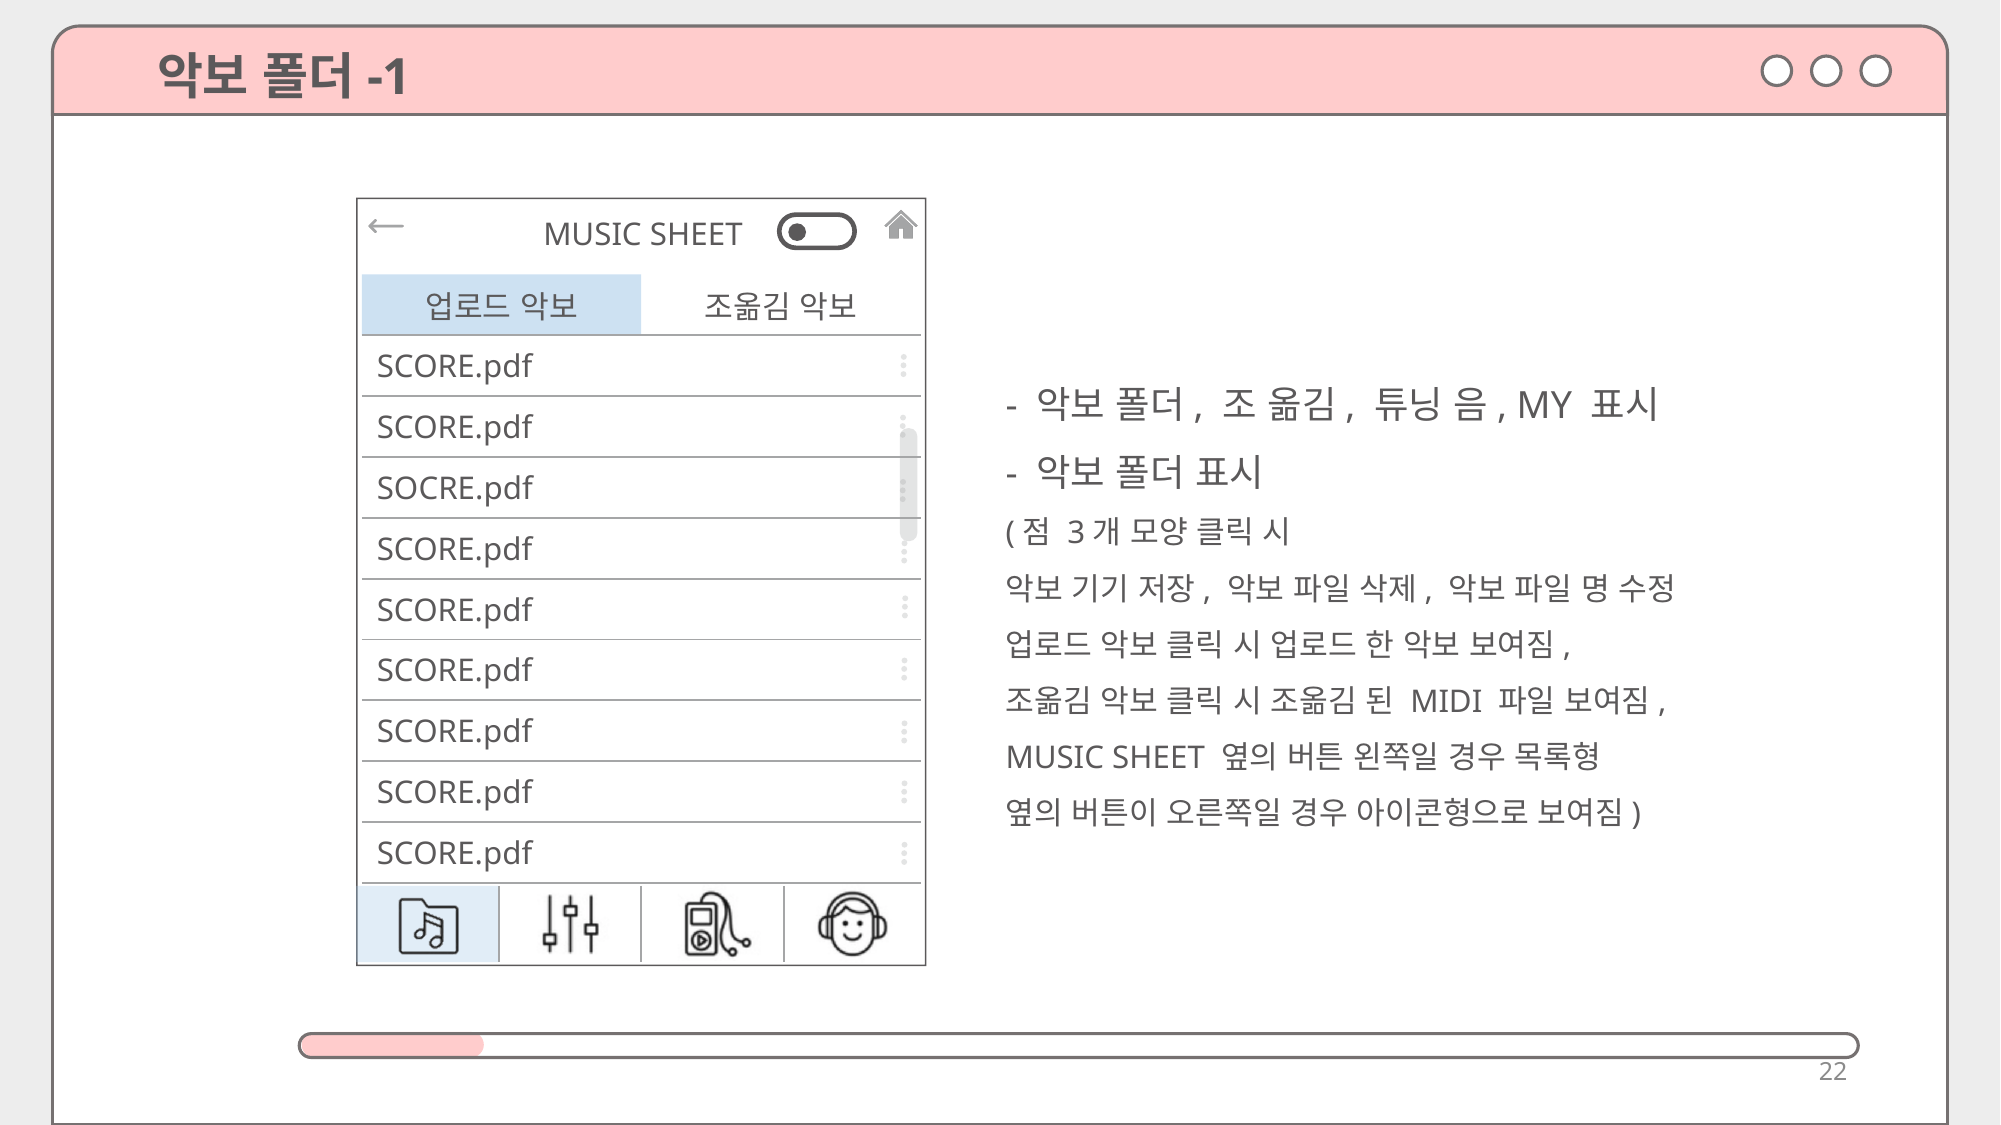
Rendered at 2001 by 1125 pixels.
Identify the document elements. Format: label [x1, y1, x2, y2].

picture [669, 877, 761, 961]
picture [809, 881, 895, 963]
text_box [779, 214, 855, 248]
text_box [52, 26, 1948, 1125]
picture [383, 883, 474, 965]
picture [882, 205, 920, 243]
picture [528, 876, 619, 959]
picture [367, 207, 405, 245]
